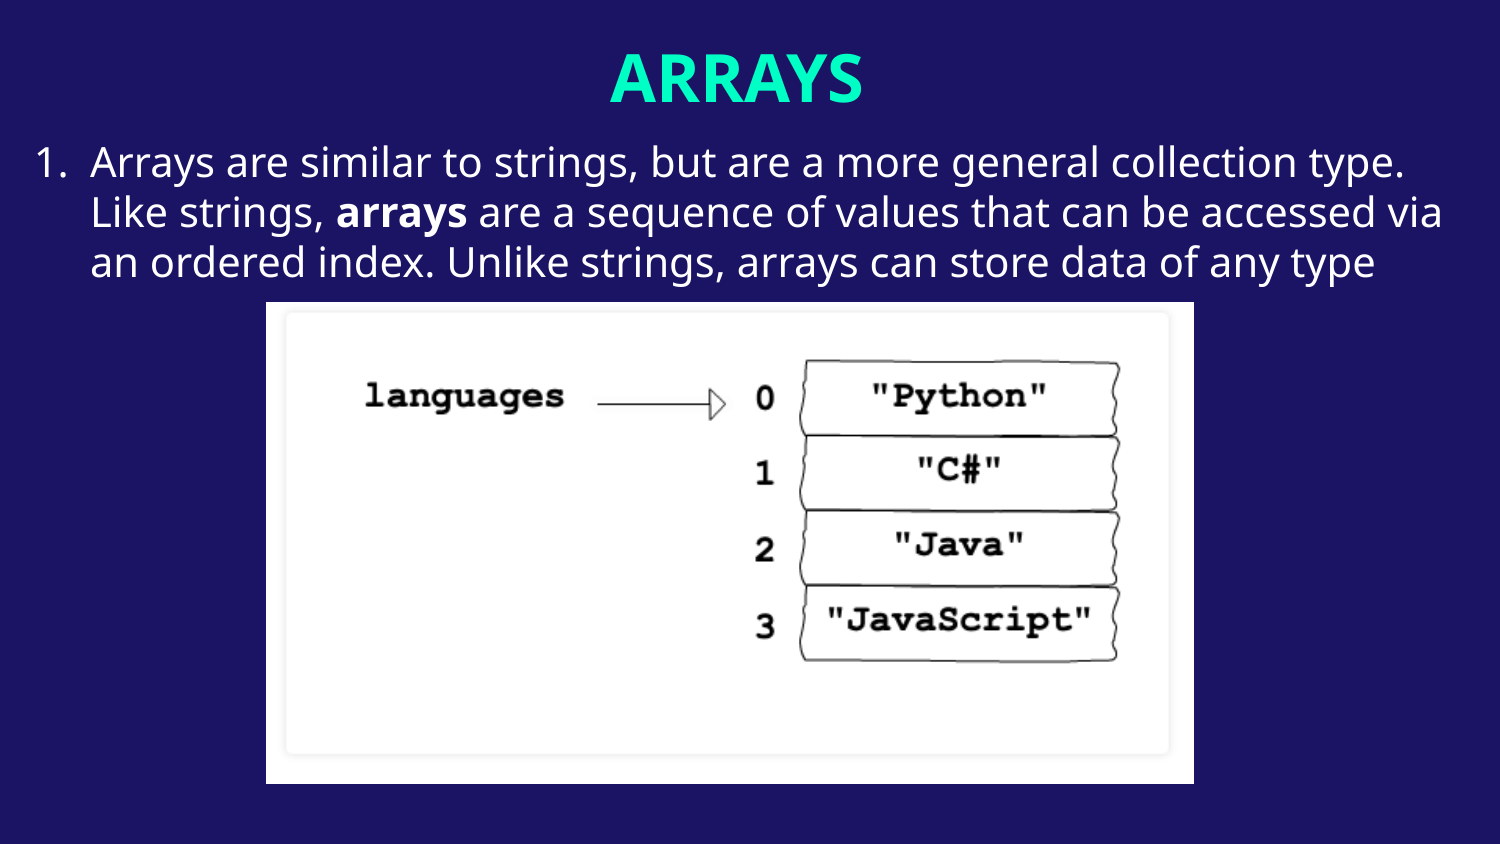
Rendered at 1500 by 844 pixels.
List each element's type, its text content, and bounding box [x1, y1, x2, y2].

picture [266, 302, 1194, 784]
subtitle Arrays are similar to strings, but are a more general collection type. Like strings, arrays are a sequence of values that can be accessed via an ordered index. Unlike strings, arrays can store data of any type [0, 120, 1500, 844]
title ARRAYS [73, 20, 1402, 120]
